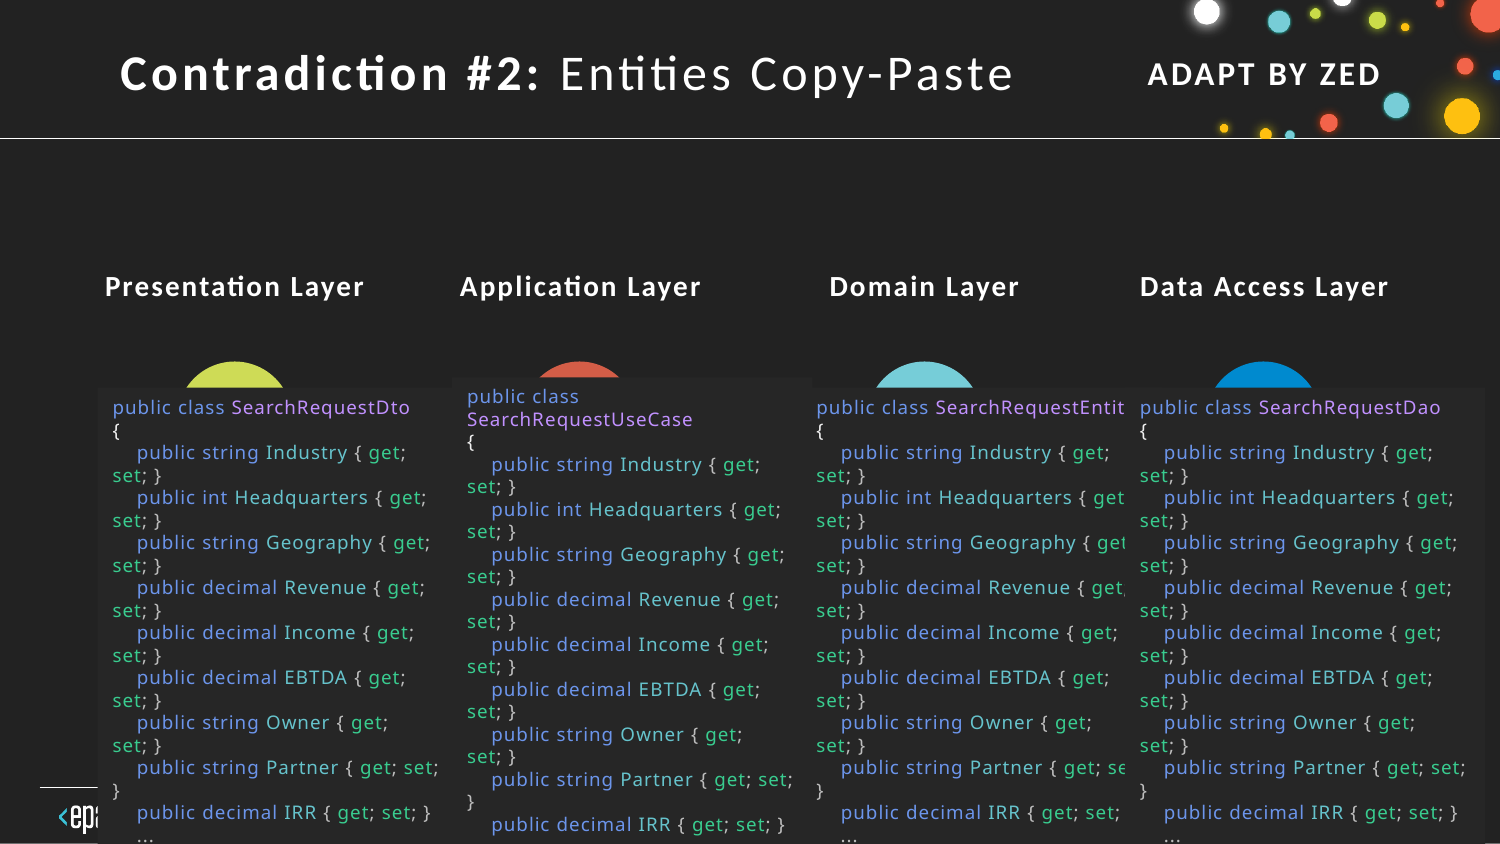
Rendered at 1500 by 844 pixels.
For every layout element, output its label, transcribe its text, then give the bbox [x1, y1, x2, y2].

list Data Access Layer [1118, 259, 1411, 340]
list public class SearchRequestEntity { public string Industry { get; set; } public int Headquarters { get; set; } public string Geography { get; set; } public decimal Revenue { get; set; } public decimal Income { get; set; } public decimal EBTDA { get; set; } public string Owner { get; set; } public string Partner { get; set; } public decimal IRR { get; set; } ... } [801, 387, 1124, 844]
list Presentation Layer [88, 259, 381, 340]
list Contradiction #2: Entities Copy-Paste [105, 43, 1058, 98]
list Domain Layer [778, 259, 1071, 340]
list public class SearchRequestUseCase { public string Industry { get; set; } public int Headquarters { get; set; } public string Geography { get; set; } public decimal Revenue { get; set; } public decimal Income { get; set; } public decimal EBTDA { get; set; } public string Owner { get; set; } public string Partner { get; set; } public decimal IRR { get; set; } ... } [452, 377, 813, 844]
list Application Layer [434, 259, 727, 340]
list public class SearchRequestDto { public string Industry { get; set; } public int Headquarters { get; set; } public string Geography { get; set; } public decimal Revenue { get; set; } public decimal Income { get; set; } public decimal EBTDA { get; set; } public string Owner { get; set; } public string Partner { get; set; } public decimal IRR { get; set; } ... } [97, 387, 452, 844]
list public class SearchRequestDao { public string Industry { get; set; } public int Headquarters { get; set; } public string Geography { get; set; } public decimal Revenue { get; set; } public decimal Income { get; set; } public decimal EBTDA { get; set; } public string Owner { get; set; } public string Partner { get; set; } public decimal IRR { get; set; } ... } [1124, 387, 1486, 844]
picture [1064, 0, 1500, 139]
